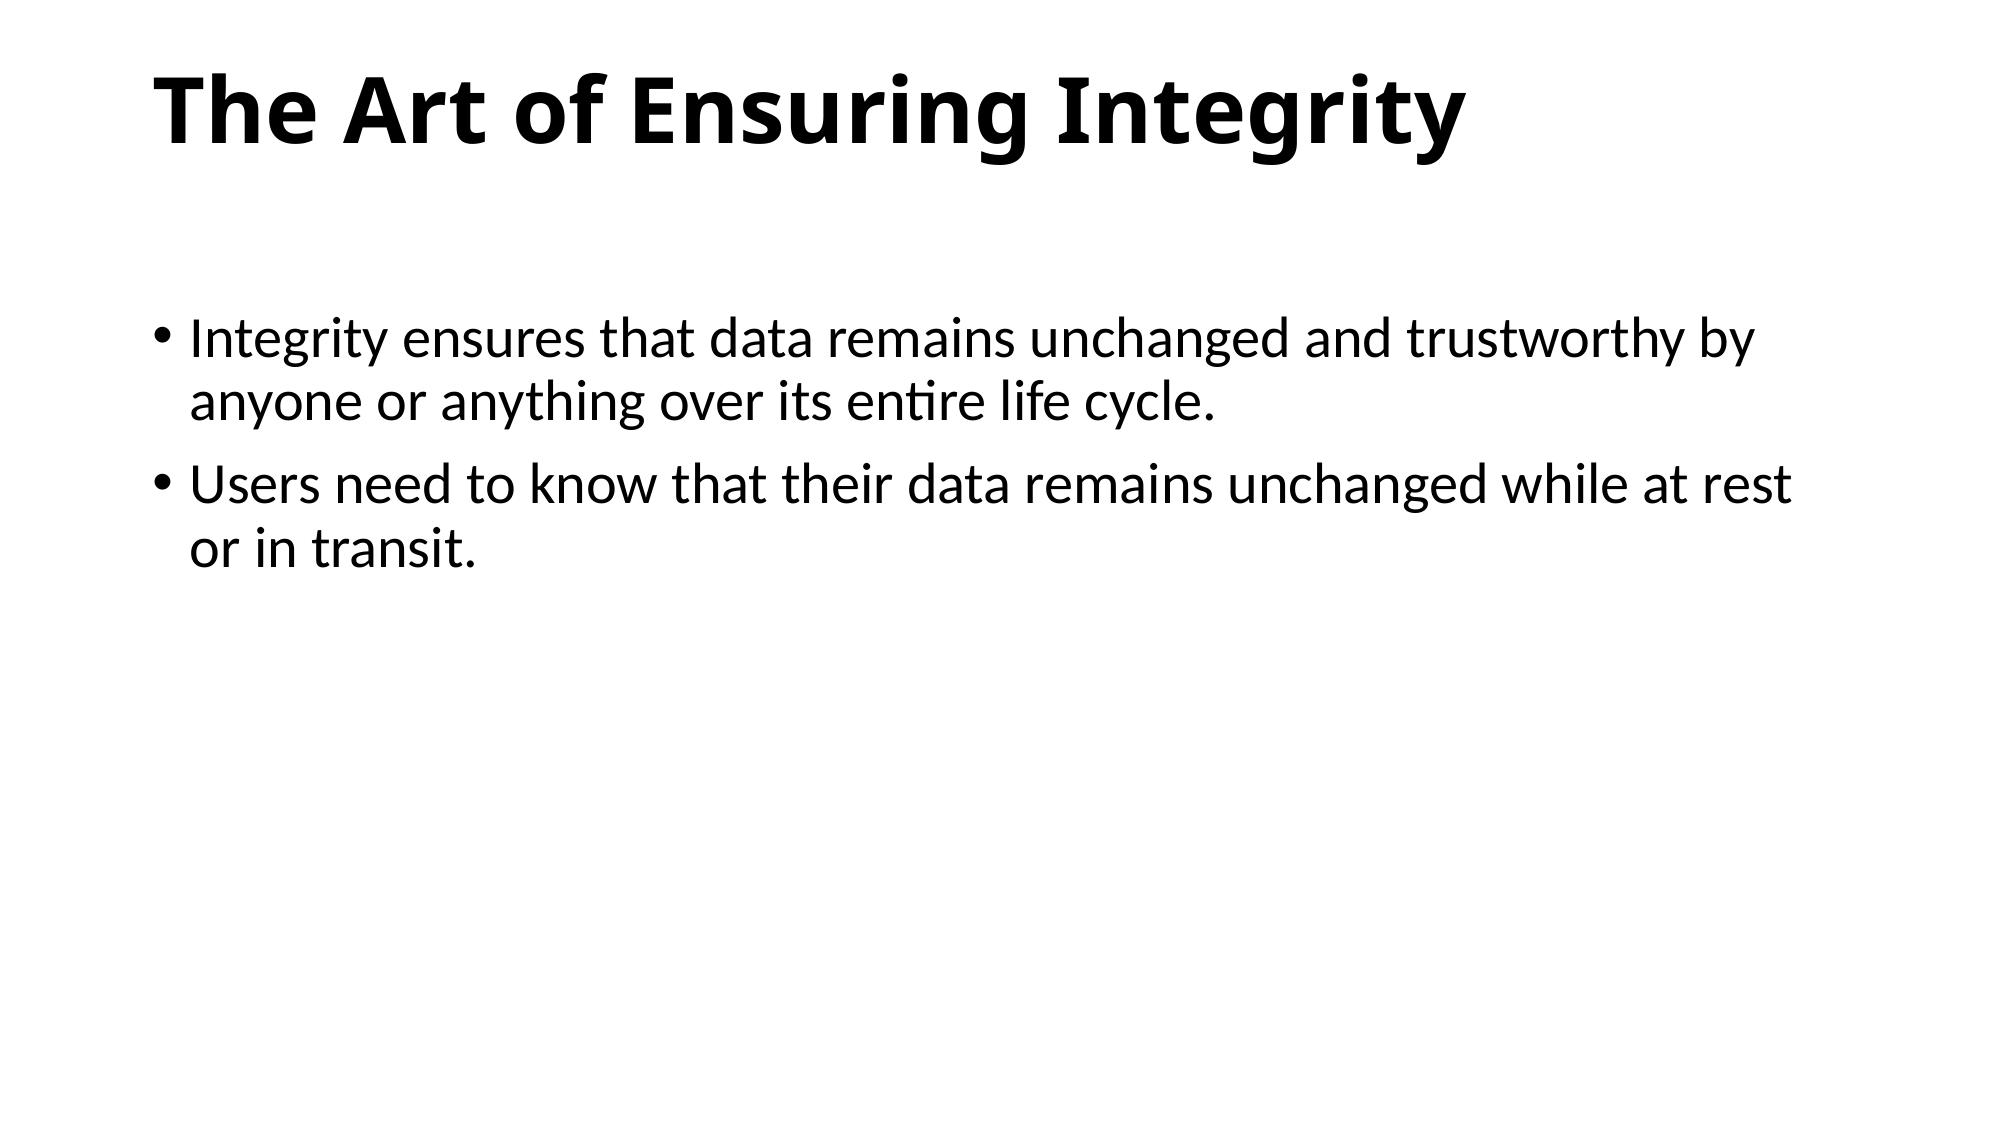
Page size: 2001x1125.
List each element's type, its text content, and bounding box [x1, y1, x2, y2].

list Integrity ensures that data remains unchanged and trustworthy by anyone or anything over its entire life cycle. Users need to know that their data remains unchanged while at rest or in transit. [137, 299, 1863, 1014]
title The Art of Ensuring Integrity [137, 59, 1863, 278]
